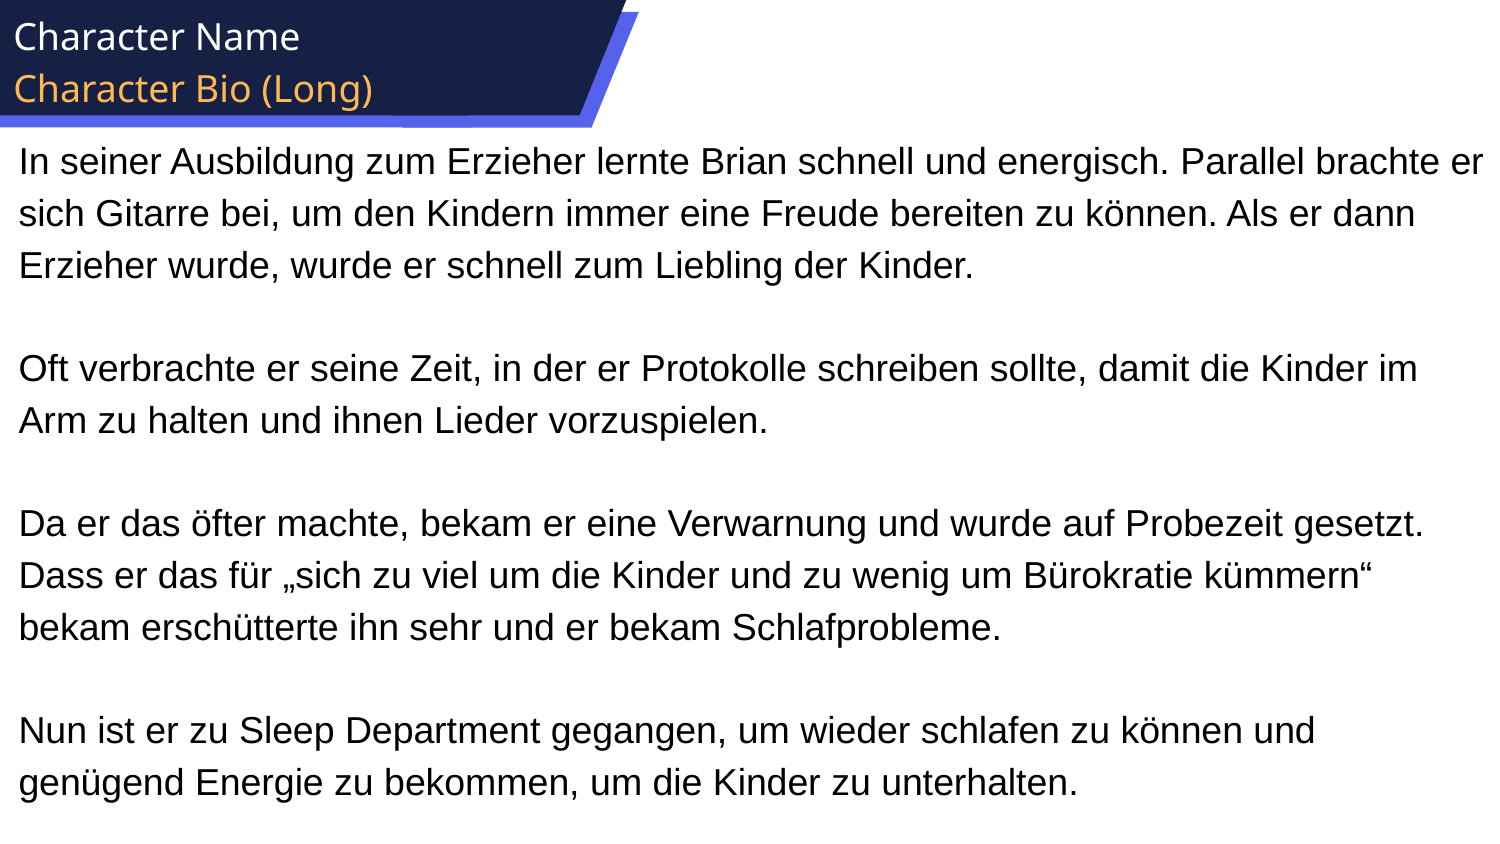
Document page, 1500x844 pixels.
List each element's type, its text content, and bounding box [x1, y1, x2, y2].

text_box In seiner Ausbildung zum Erzieher lernte Brian schnell und energisch. Parallel brachte er sich Gitarre bei, um den Kindern immer eine Freude bereiten zu können. Als er dann Erzieher wurde, wurde er schnell zum Liebling der Kinder. Oft verbrachte er seine Zeit, in der er Protokolle schreiben sollte, damit die Kinder im Arm zu halten und ihnen Lieder vorzuspielen. Da er das öfter machte, bekam er eine Verwarnung und wurde auf Probezeit gesetzt. Dass er das für „sich zu viel um die Kinder und zu wenig um Bürokratie kümmern“ bekam erschütterte ihn sehr und er bekam Schlafprobleme. Nun ist er zu Sleep Department gegangen, um wieder schlafen zu können und genügend Energie zu bekommen, um die Kinder zu unterhalten. [3, 115, 1500, 818]
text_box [0, 0, 640, 128]
